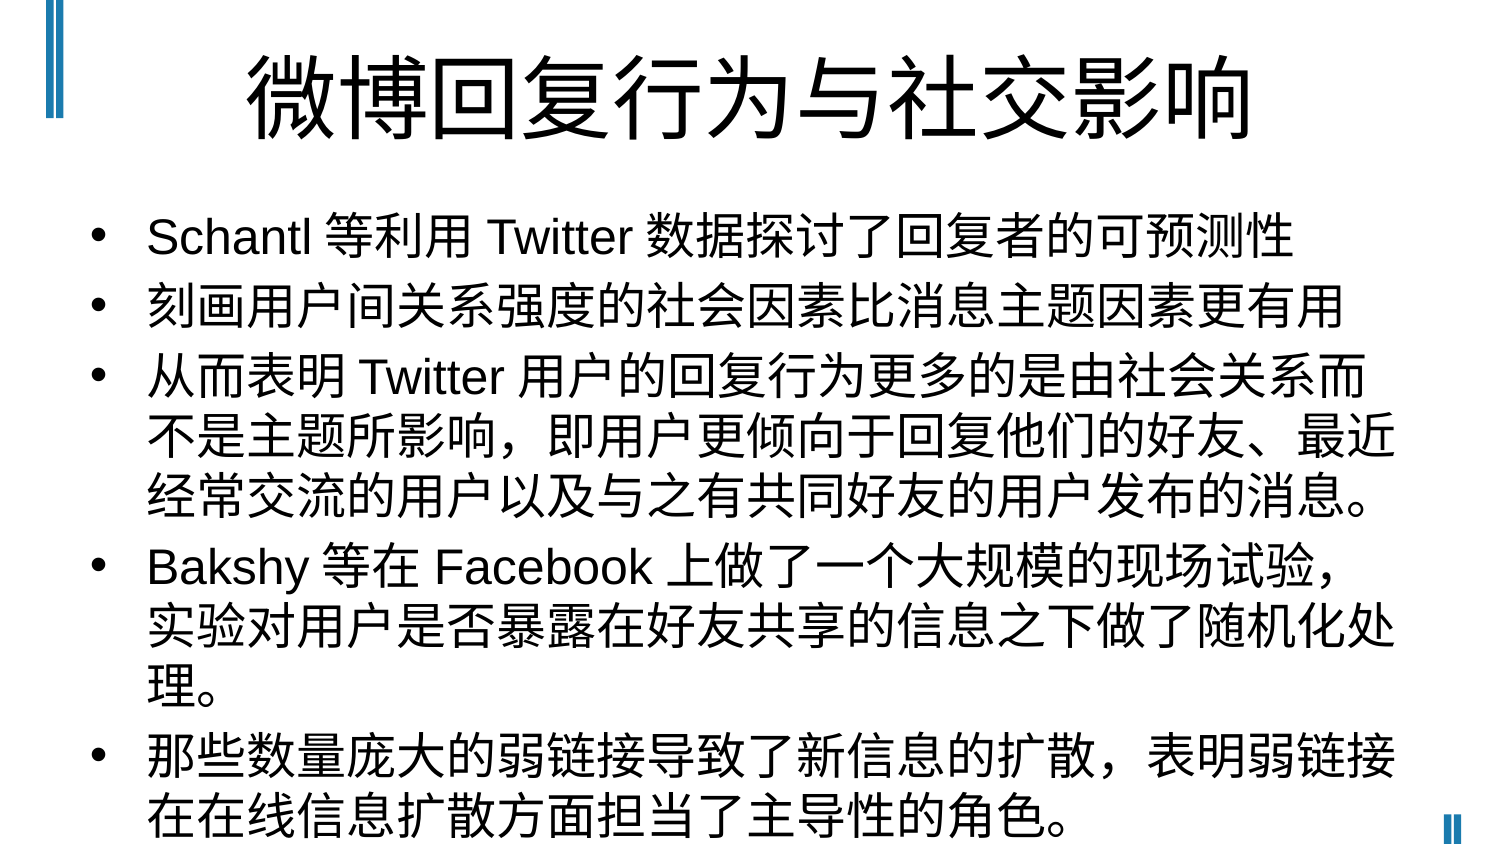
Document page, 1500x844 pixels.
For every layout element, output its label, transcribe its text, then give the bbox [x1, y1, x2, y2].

title 微博回复行为与社交影响 [75, 33, 1425, 175]
list Schantl等利用Twitter数据探讨了回复者的可预测性 刻画用户间关系强度的社会因素比消息主题因素更有用 从而表明Twitter用户的回复行为更多的是由社会关系而不是主题所影响，即用户更倾向于回复他们的好友、最近经常交流的用户以及与之有共同好友的用户发布的消息。 Bakshy等在Facebook上做了一个大规模的现场试验，实验对用户是否暴露在好友共享的信息之下做了随机化处理。 那些数量庞大的弱链接导致了新信息的扩散，表明弱链接在在线信息扩散方面担当了主导性的角色。 [75, 196, 1425, 754]
